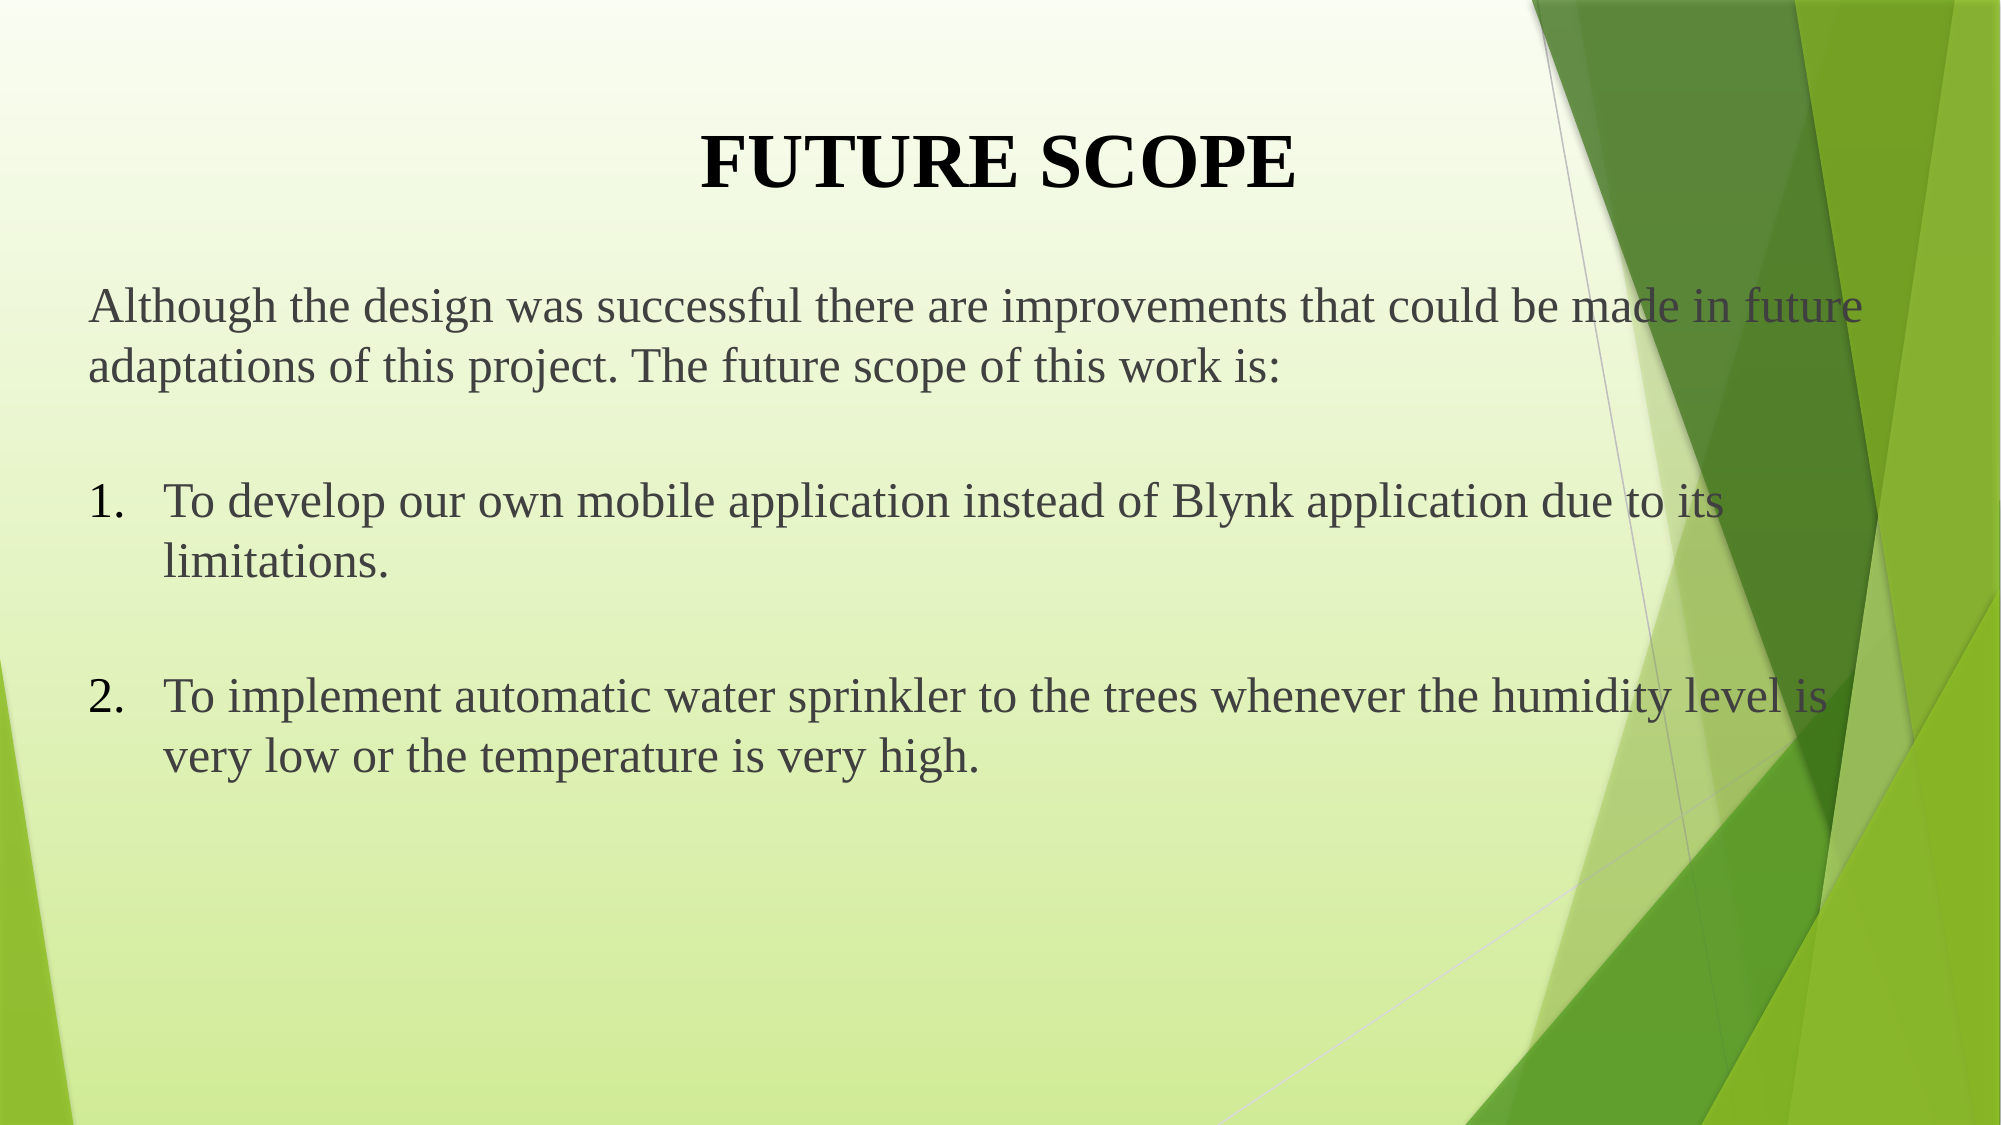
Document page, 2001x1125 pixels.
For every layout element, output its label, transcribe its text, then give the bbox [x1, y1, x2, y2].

list Although the design was successful there are improvements that could be made in future adaptations of this project. The future scope of this work is: To develop our own mobile application instead of Blynk application due to its limitations. To implement automatic water sprinkler to the trees whenever the humidity level is very low or the temperature is very high. [68, 252, 1932, 984]
title FUTURE SCOPE [68, 89, 1932, 223]
